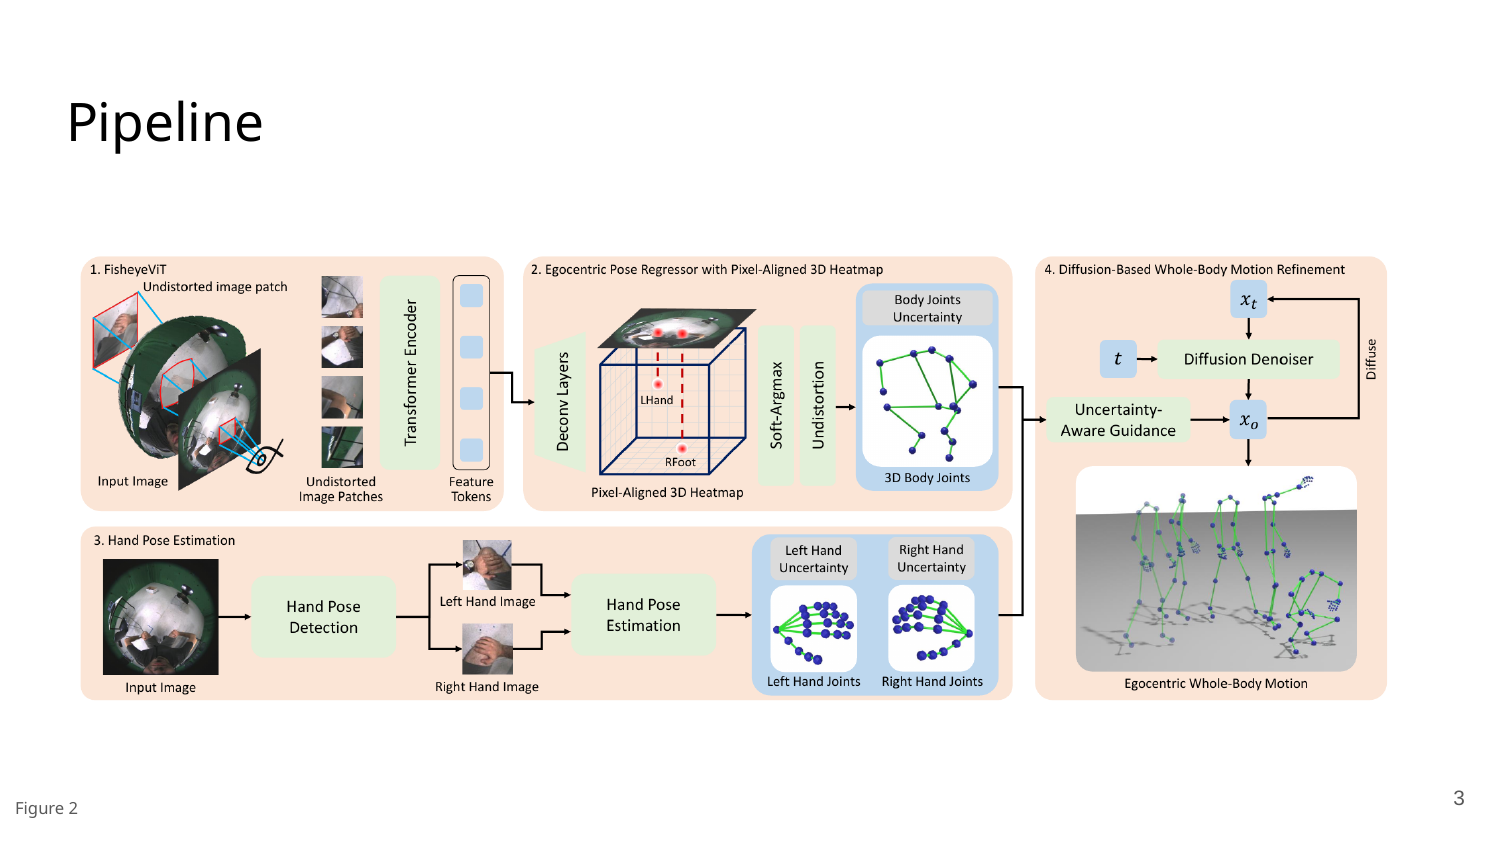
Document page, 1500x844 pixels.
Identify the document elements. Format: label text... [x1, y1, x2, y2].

title Pipeline [51, 72, 1449, 167]
slide_number ‹#› [1389, 764, 1480, 830]
picture [78, 254, 1391, 701]
text_box Figure 2 [0, 788, 1389, 829]
